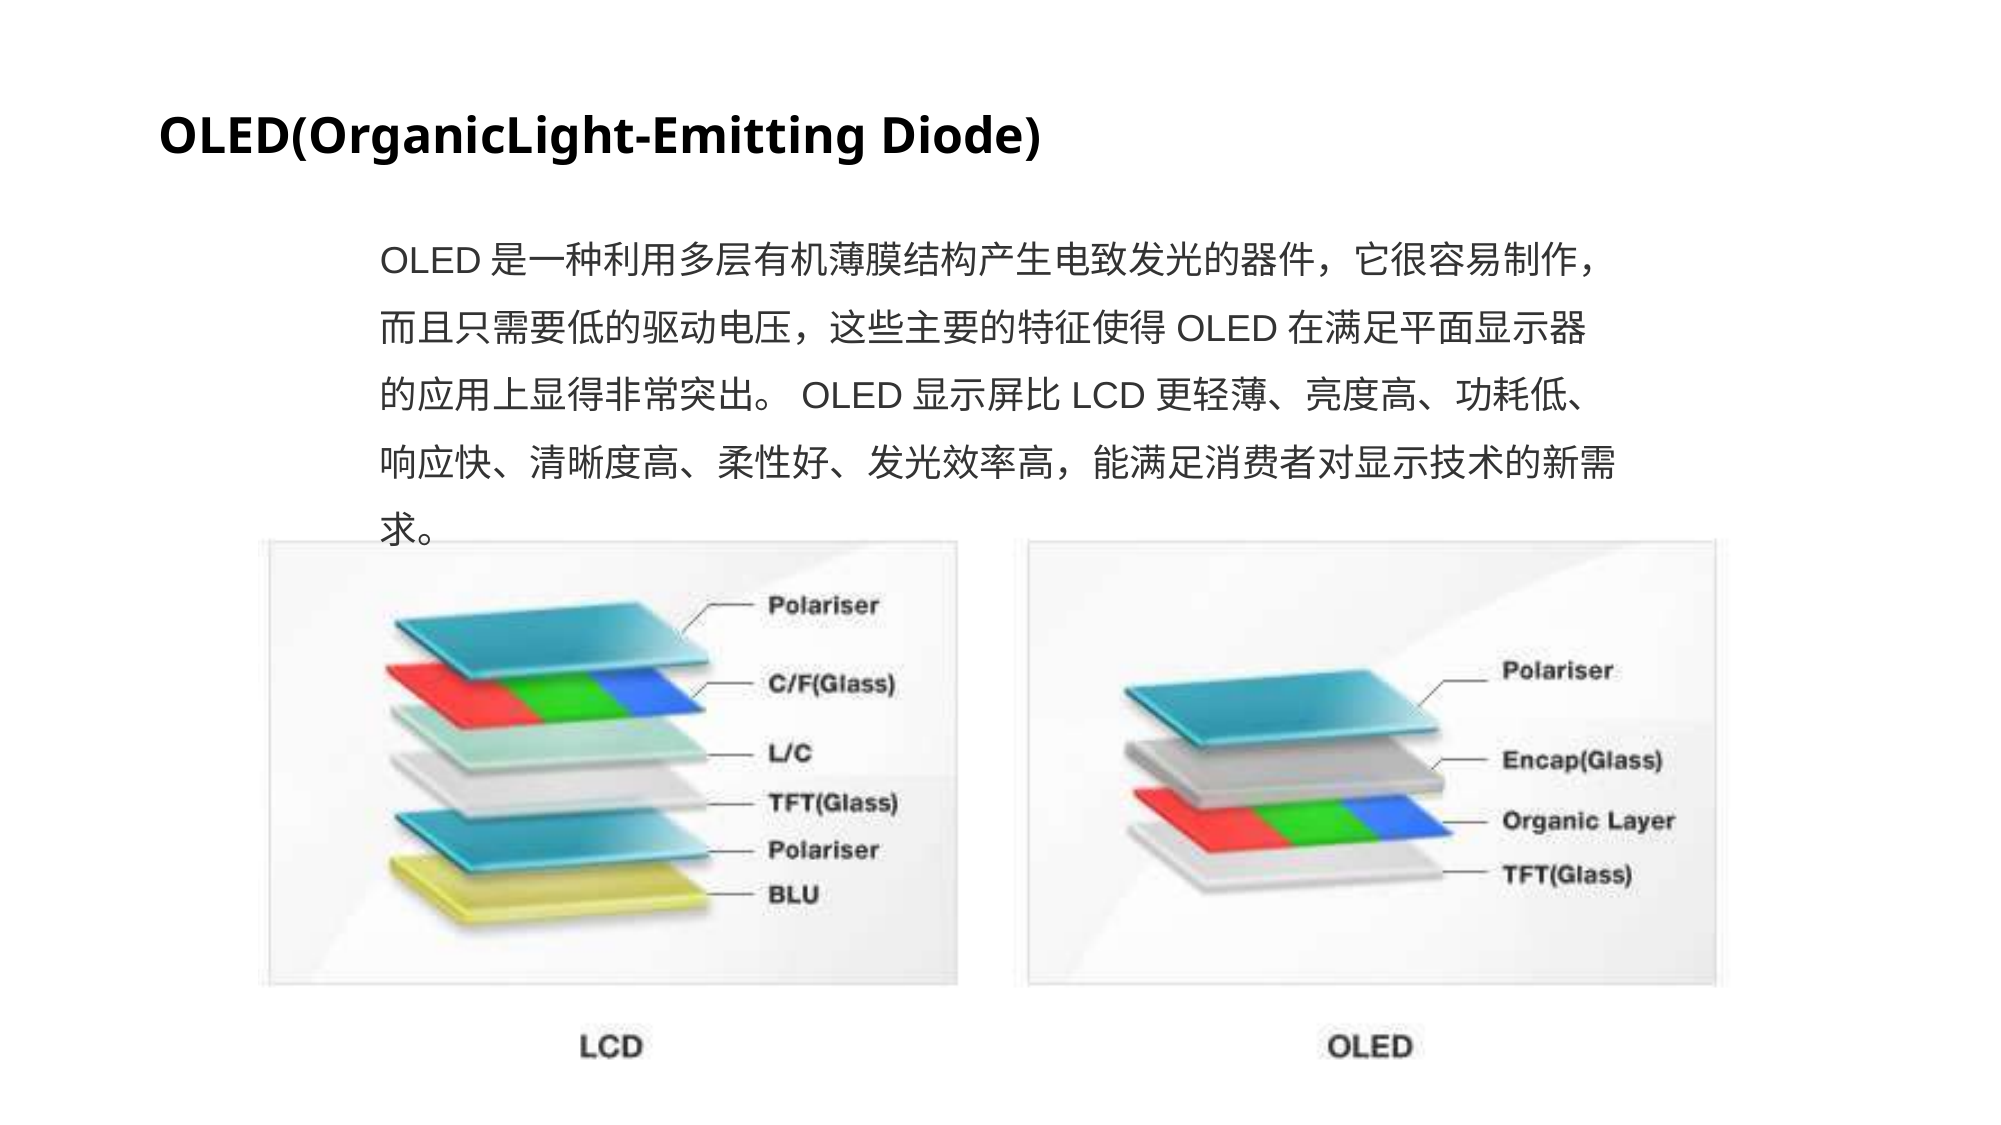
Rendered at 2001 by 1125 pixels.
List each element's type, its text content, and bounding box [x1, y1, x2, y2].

text_box OLED(OrganicLight-Emitting Diode) [143, 96, 1389, 172]
picture [258, 521, 1742, 1089]
text_box OLED是一种利用多层有机薄膜结构产生电致发光的器件，它很容易制作，而且只需要低的驱动电压，这些主要的特征使得OLED在满足平面显示器的应用上显得非常突出。OLED显示屏比LCD更轻薄、亮度高、功耗低、响应快、清晰度高、柔性好、发光效率高，能满足消费者对显示技术的新需求。 [365, 206, 1635, 521]
